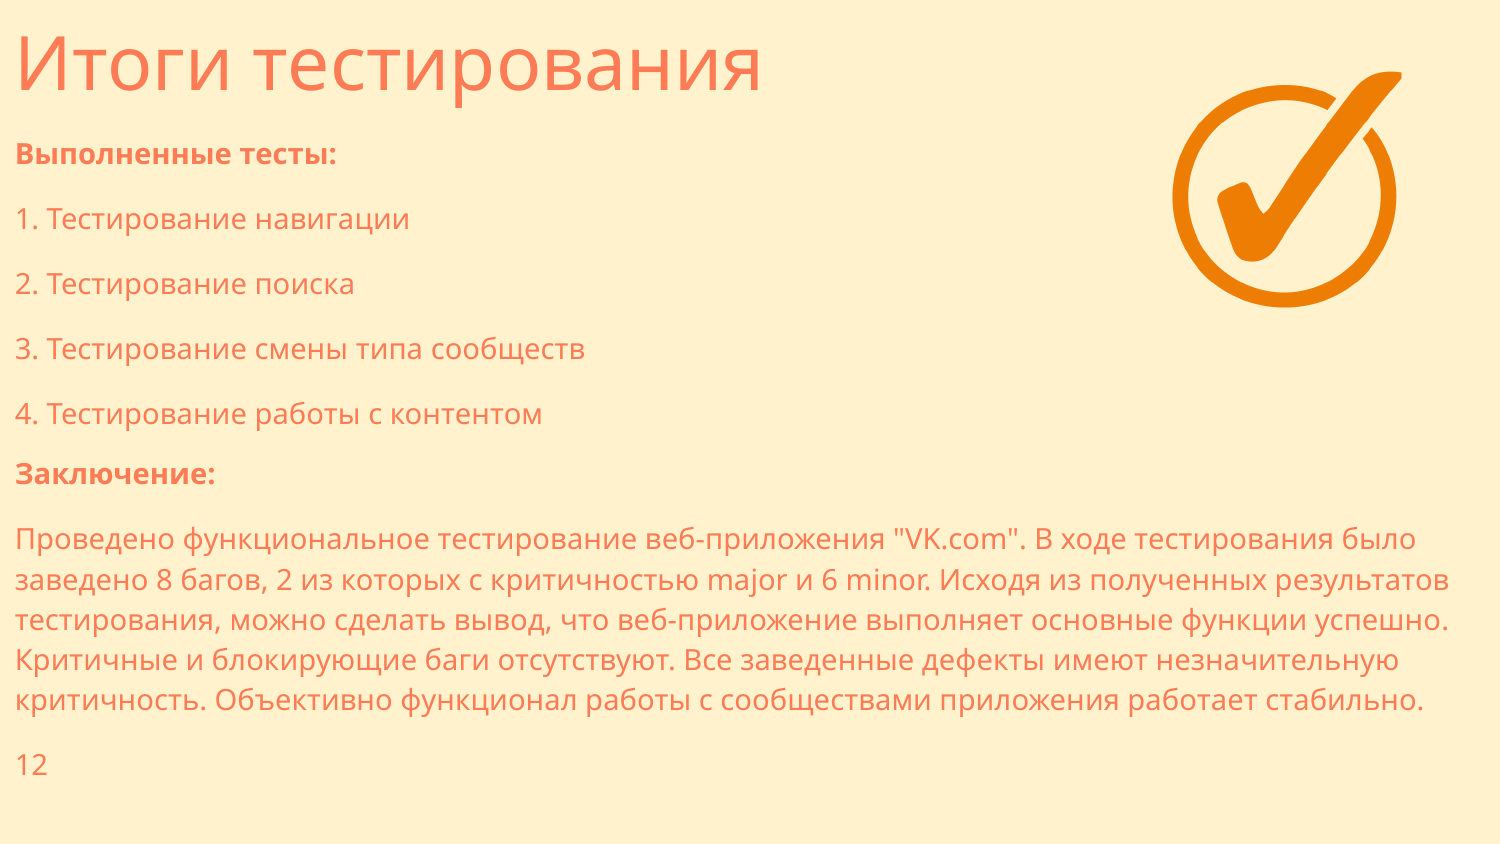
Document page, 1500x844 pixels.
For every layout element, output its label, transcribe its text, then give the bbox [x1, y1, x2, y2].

picture [1155, 58, 1412, 315]
text_box Итоги тестирования Выполненные тесты: 1. Тестирование навигации 2. Тестирование поиска 3. Тестирование смены типа сообществ 4. Тестирование работы с контентом Заключение: Проведено функциональное тестирование веб-приложения "VK.com". В ходе тестирования было заведено 8 багов, 2 из которых с критичностью major и 6 minor. Исходя из полученных результатов тестирования, можно сделать вывод, что веб-приложение выполняет основные функции успешно. Критичные и блокирующие баги отсутствуют. Все заведенные дефекты имеют незначительную критичность. Объективно функционал работы с сообществами приложения работает стабильно. 12 [0, 0, 1495, 797]
